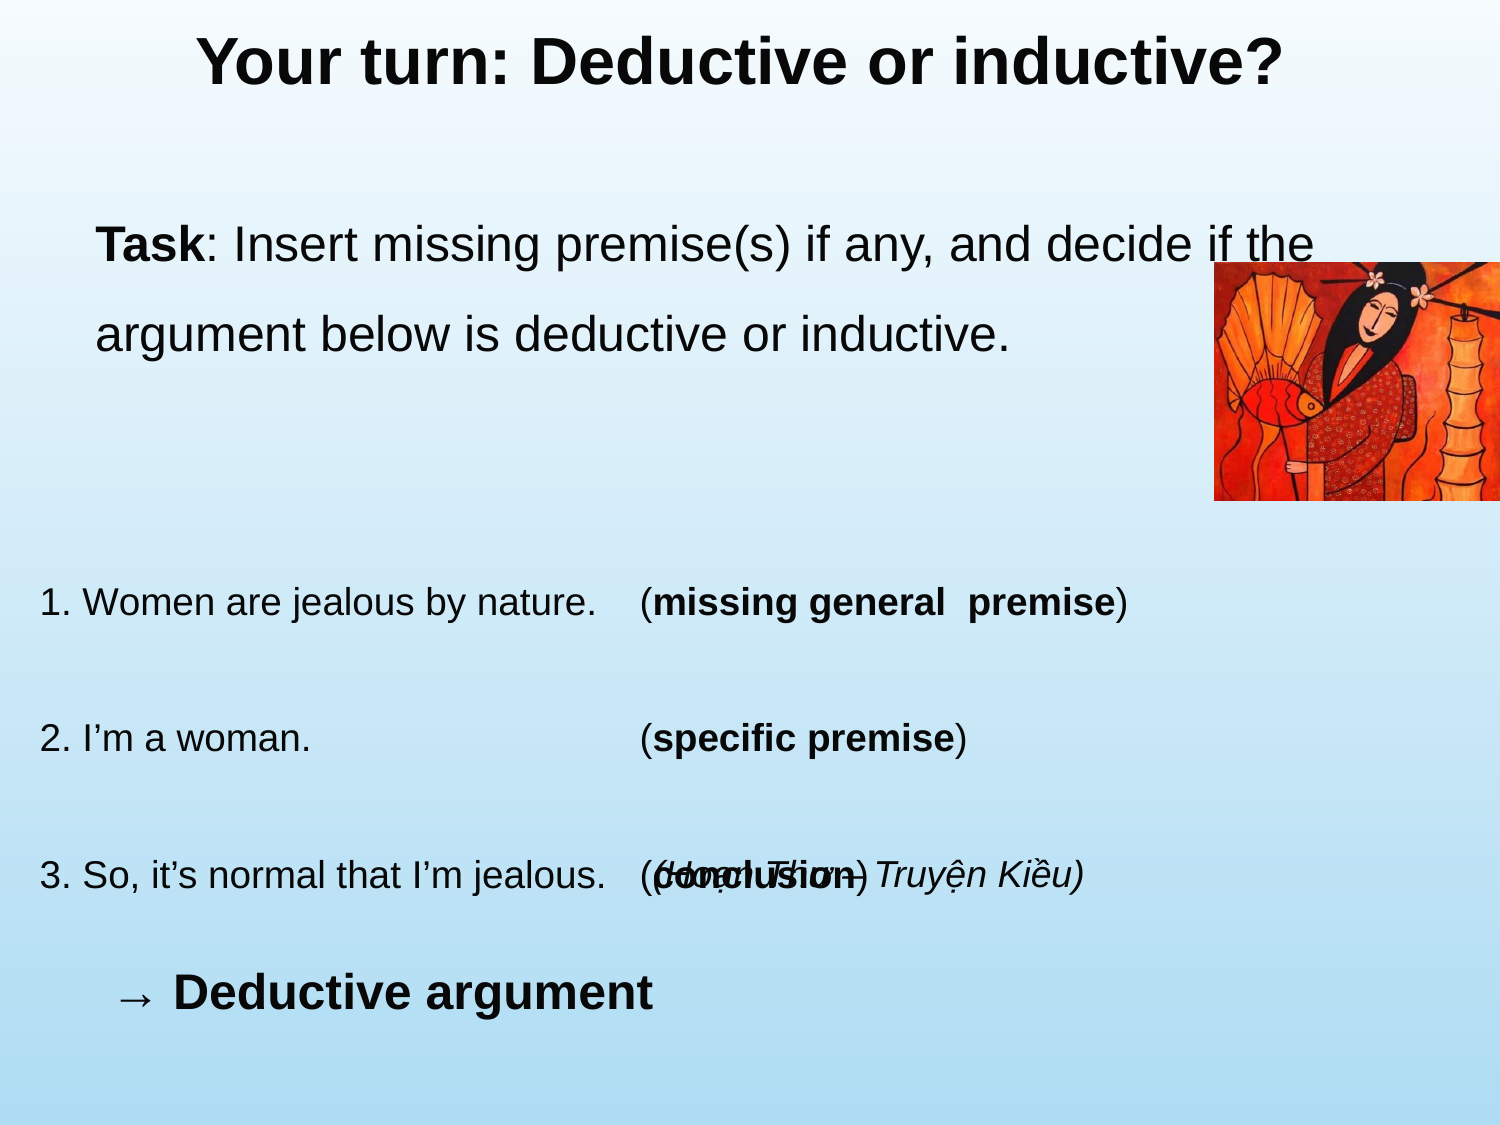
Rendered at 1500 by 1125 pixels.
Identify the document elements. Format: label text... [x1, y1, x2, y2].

picture [1214, 262, 1500, 501]
text_box → Deductive argument [95, 951, 1421, 1027]
title Your turn: Deductive or inductive? [75, 13, 1425, 102]
text_box 1. Women are jealous by nature. (missing general premise) 2. I’m a woman. (specific premise) 3. So, it’s normal that I’m jealous. (conclusion) [24, 479, 1421, 904]
text_box Task: Insert missing premise(s) if any, and decide if the argument below is deductive or inductive. [80, 173, 1394, 369]
text_box (Hoạn Thư – Truyện Kiều) [637, 842, 1113, 903]
